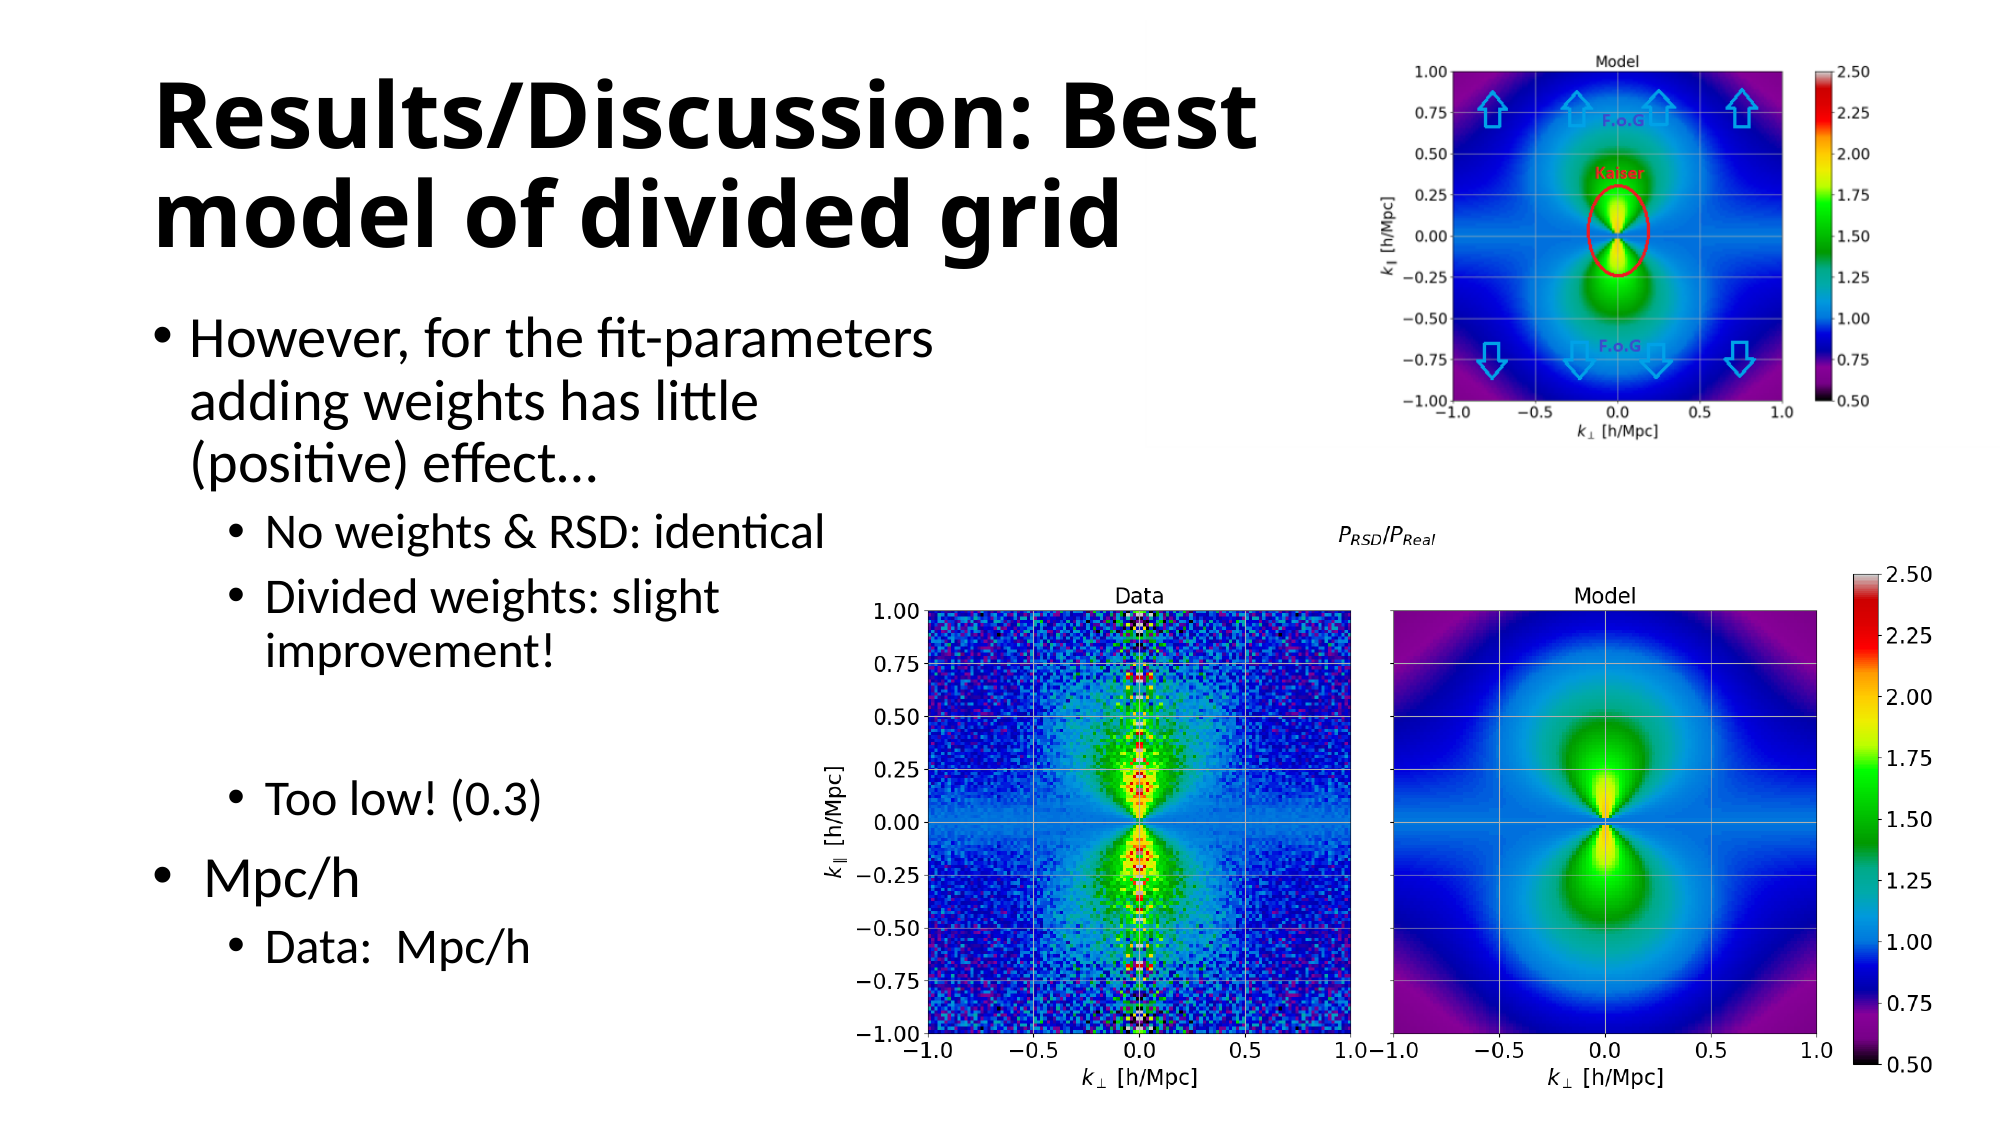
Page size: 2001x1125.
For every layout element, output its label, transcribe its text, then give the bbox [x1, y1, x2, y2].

picture [774, 512, 2000, 1125]
title Results/Discussion: Best model of divided grid [137, 59, 1145, 278]
picture [1145, 19, 2000, 449]
